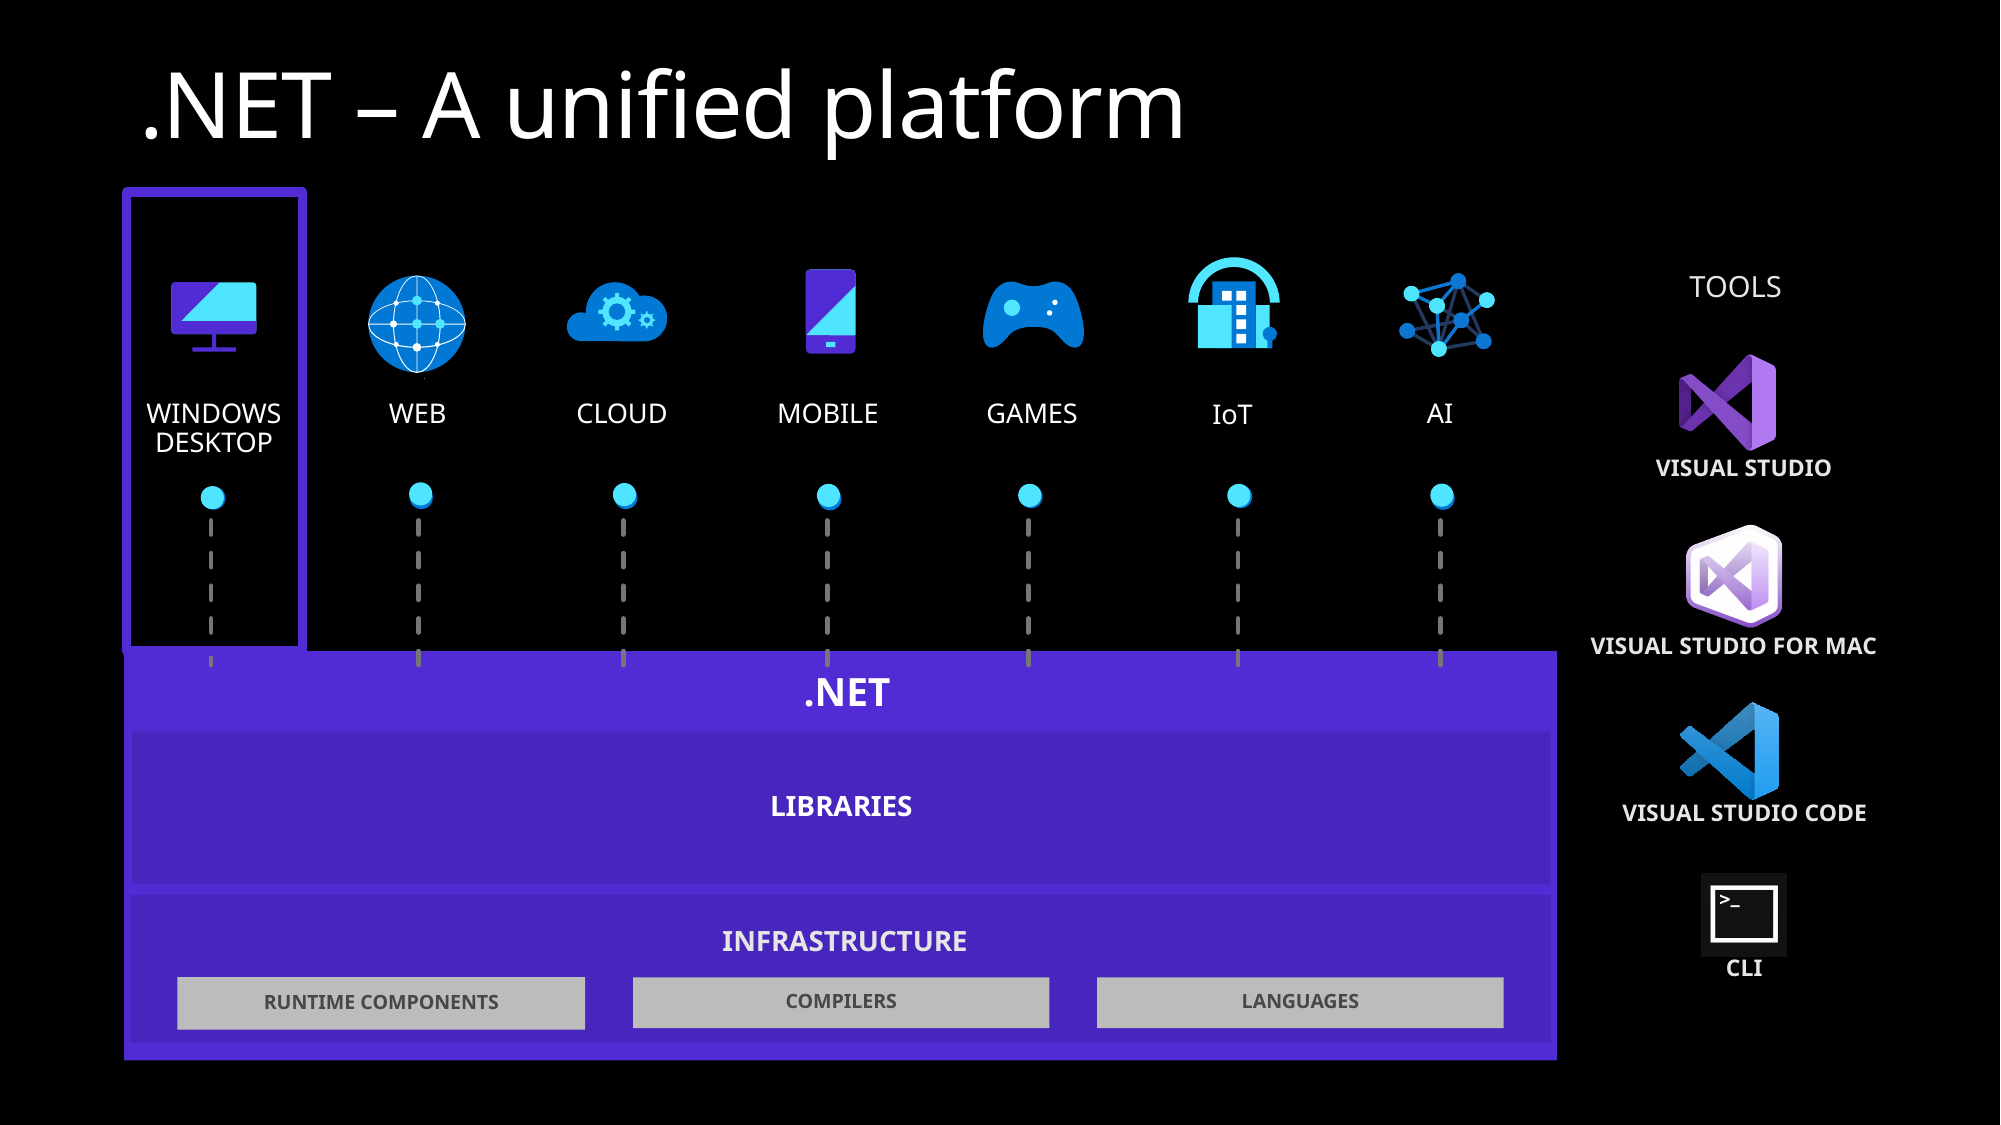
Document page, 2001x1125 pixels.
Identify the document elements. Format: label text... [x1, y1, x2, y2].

text_box [126, 191, 303, 236]
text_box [201, 484, 1455, 666]
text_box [200, 481, 1454, 510]
text_box .NET – A unified platform [139, 46, 1947, 157]
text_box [1540, 237, 1938, 1061]
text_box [110, 236, 1548, 579]
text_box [123, 650, 1540, 1061]
text_box [126, 579, 201, 650]
